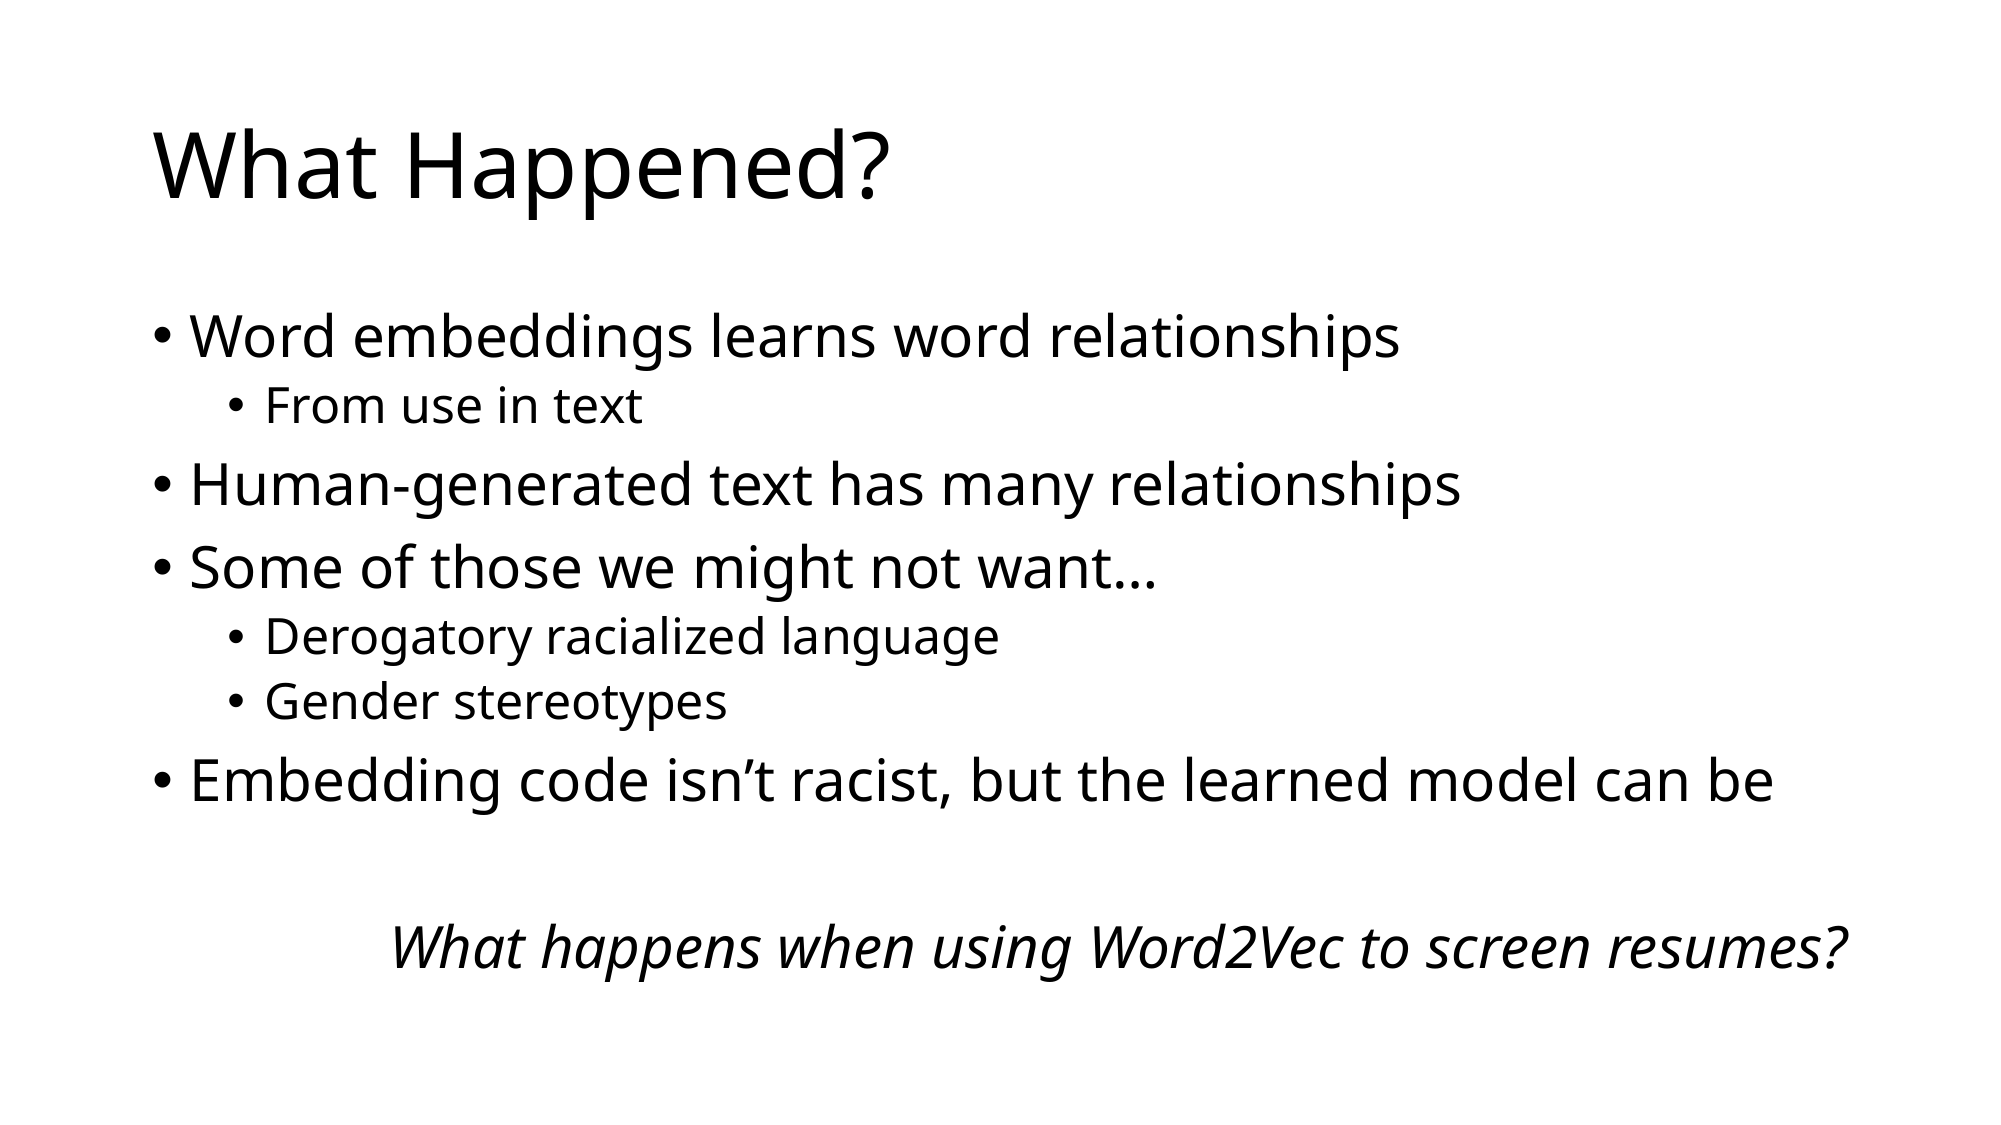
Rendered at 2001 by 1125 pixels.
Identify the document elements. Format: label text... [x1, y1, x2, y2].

list Word embeddings learns word relationships From use in text Human-generated text has many relationships Some of those we might not want… Derogatory racialized language Gender stereotypes Embedding code isn’t racist, but the learned model can be What happens when using Word2Vec to screen resumes? [137, 299, 1863, 1014]
title What Happened? [137, 59, 1863, 278]
